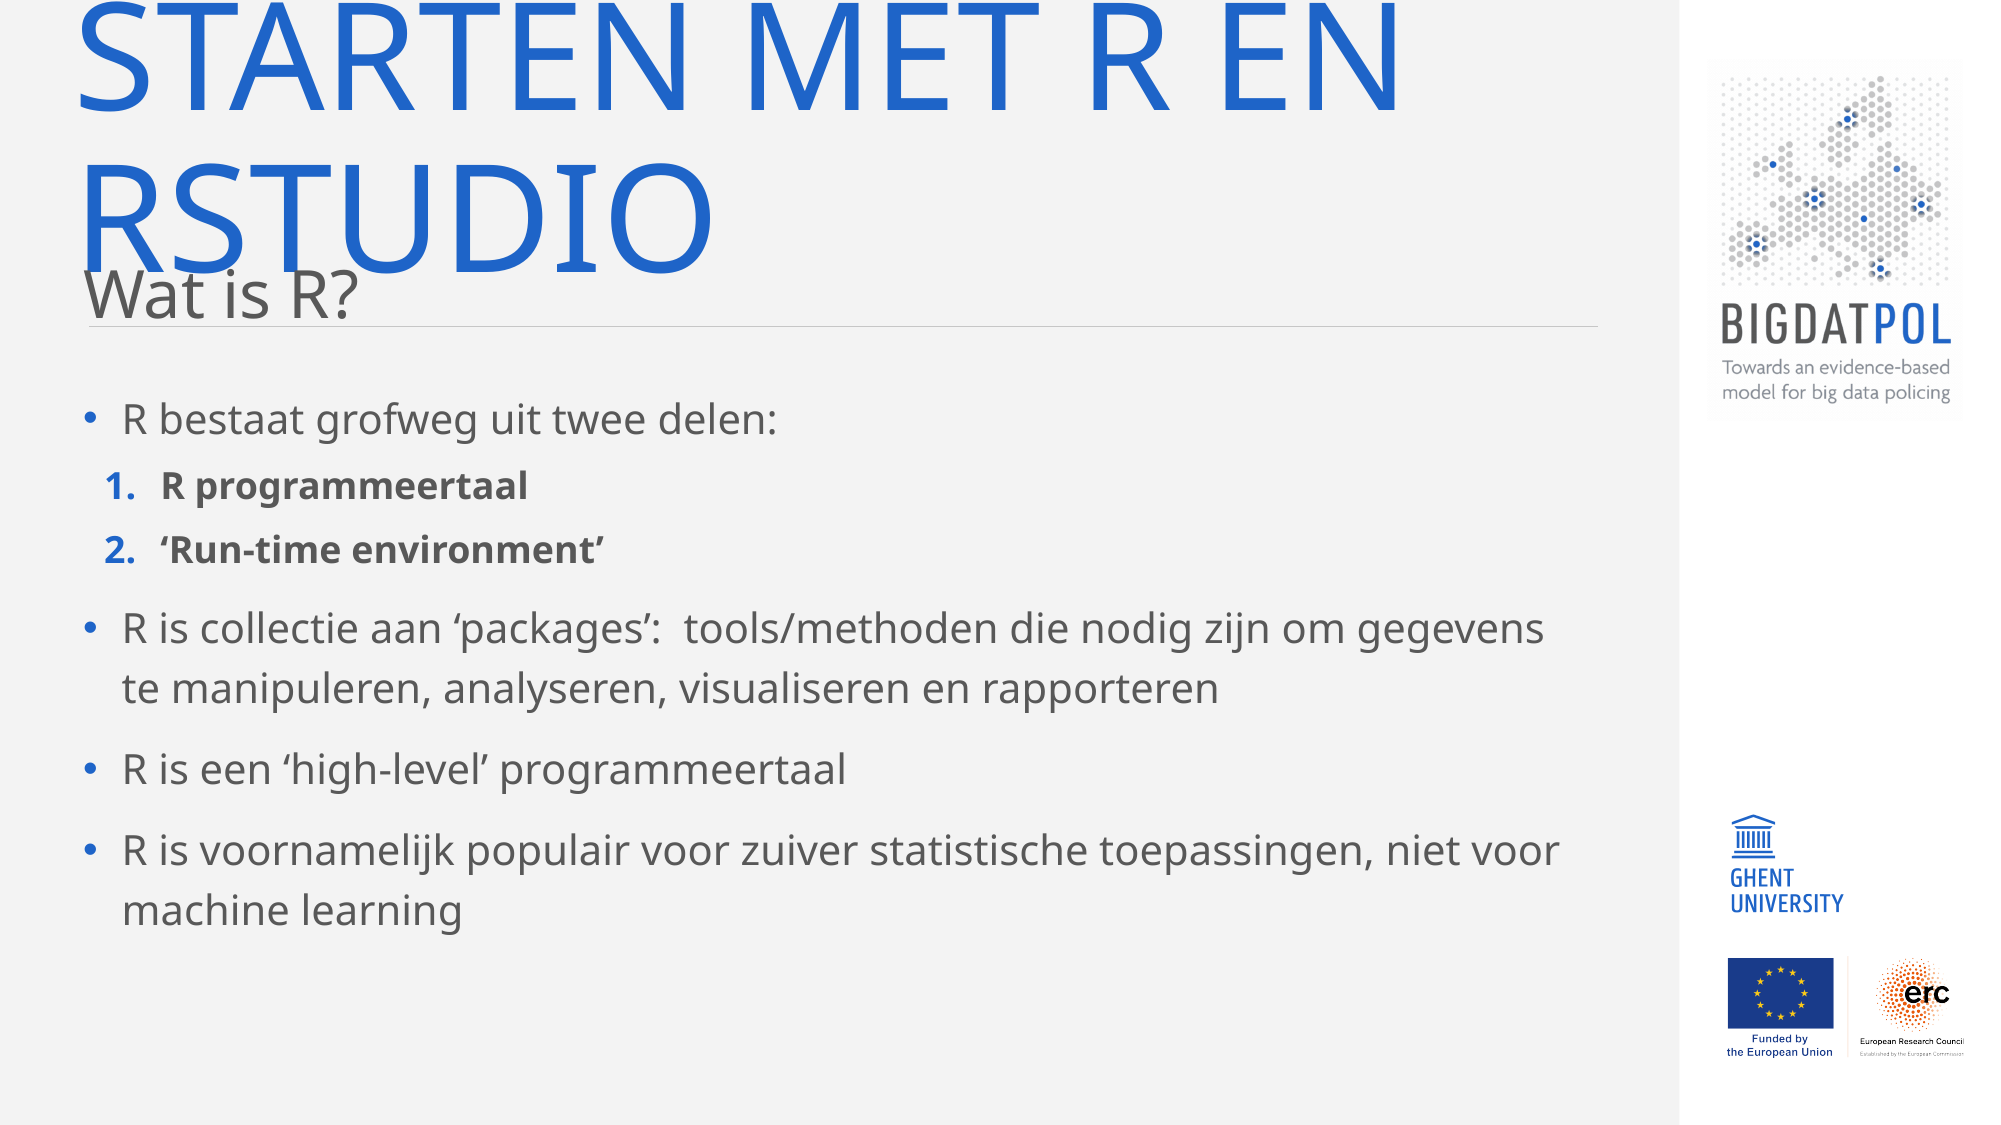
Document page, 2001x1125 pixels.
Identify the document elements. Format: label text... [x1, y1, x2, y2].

list R bestaat grofweg uit twee delen: R programmeertaal ‘Run-time environment’ R is collectie aan ‘packages’: tools/methoden die nodig zijn om gegevens te manipuleren, analyseren, visualiseren en rapporteren R is een ‘high-level’ programmeertaal R is voornamelijk populair voor zuiver statistische toepassingen, niet voor machine learning [68, 375, 1599, 1071]
title Starten met r en rstudio [58, 53, 1599, 233]
picture [1688, 781, 1964, 1058]
picture [1707, 59, 1963, 421]
list Wat is R? [68, 228, 1599, 336]
